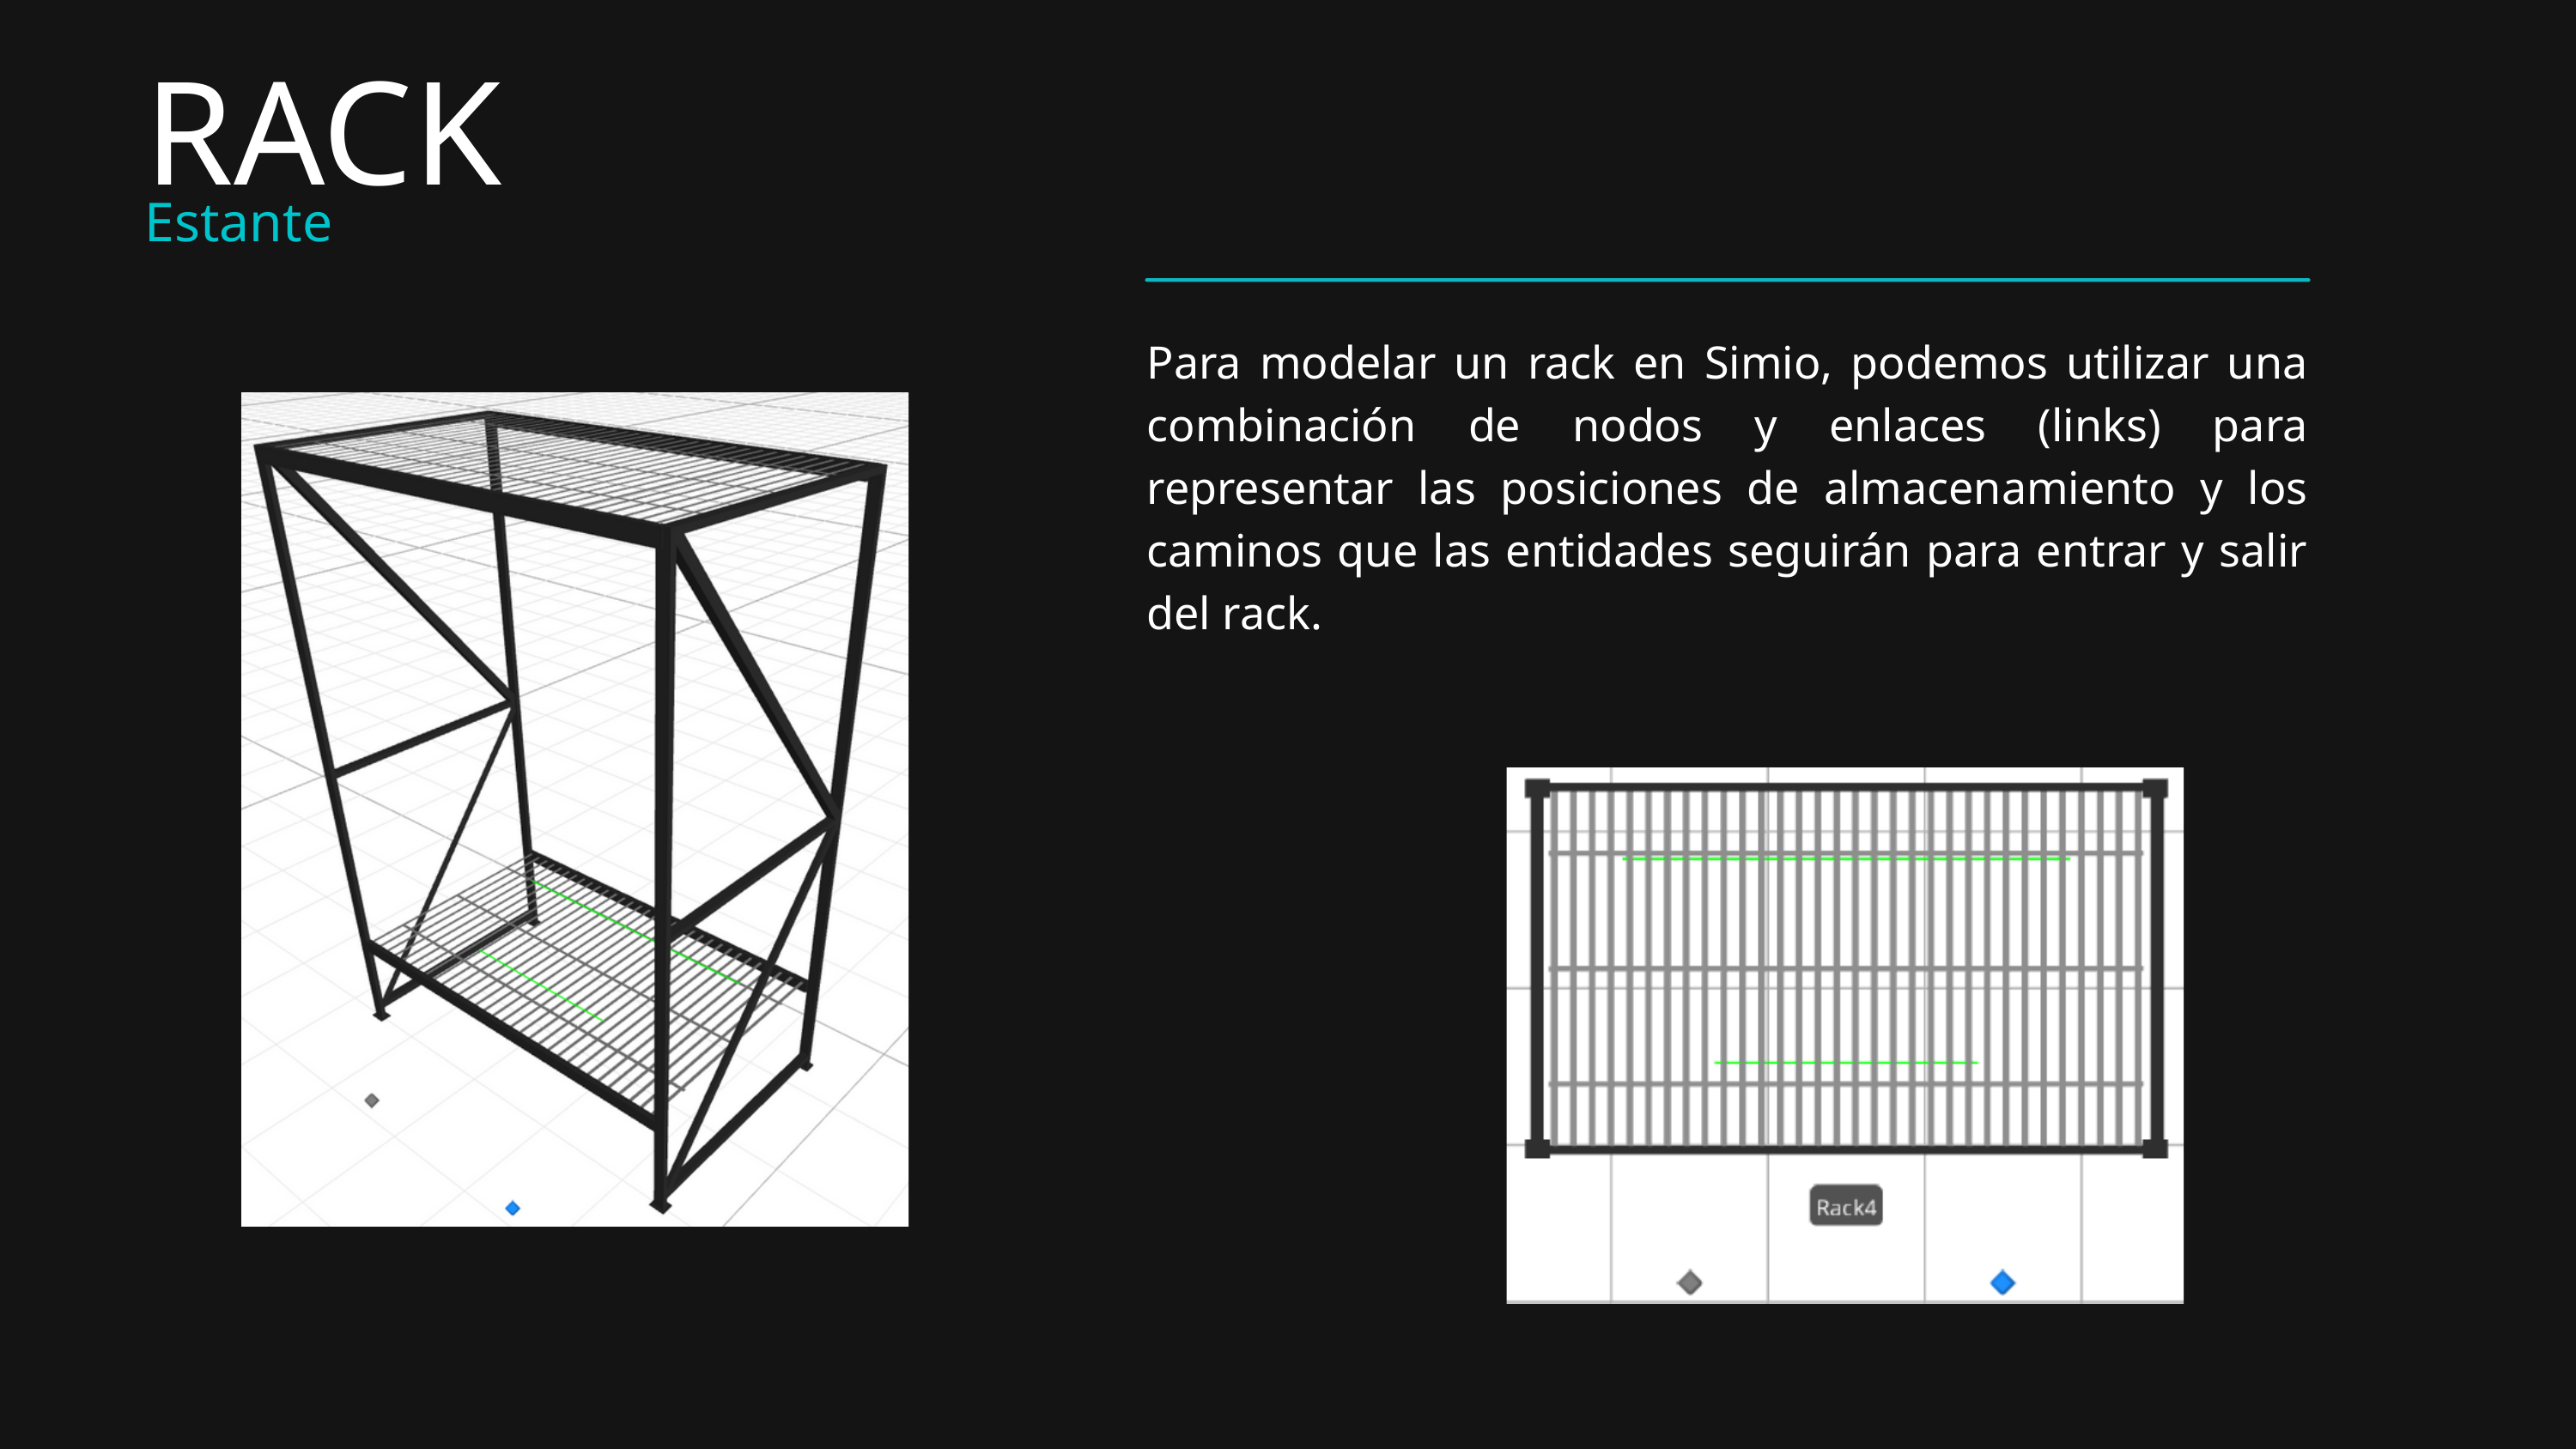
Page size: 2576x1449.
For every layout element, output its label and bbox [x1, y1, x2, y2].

text_box [1146, 278, 2309, 630]
text_box [144, 43, 1306, 247]
text_box [241, 392, 909, 1227]
text_box [1506, 767, 2184, 1304]
